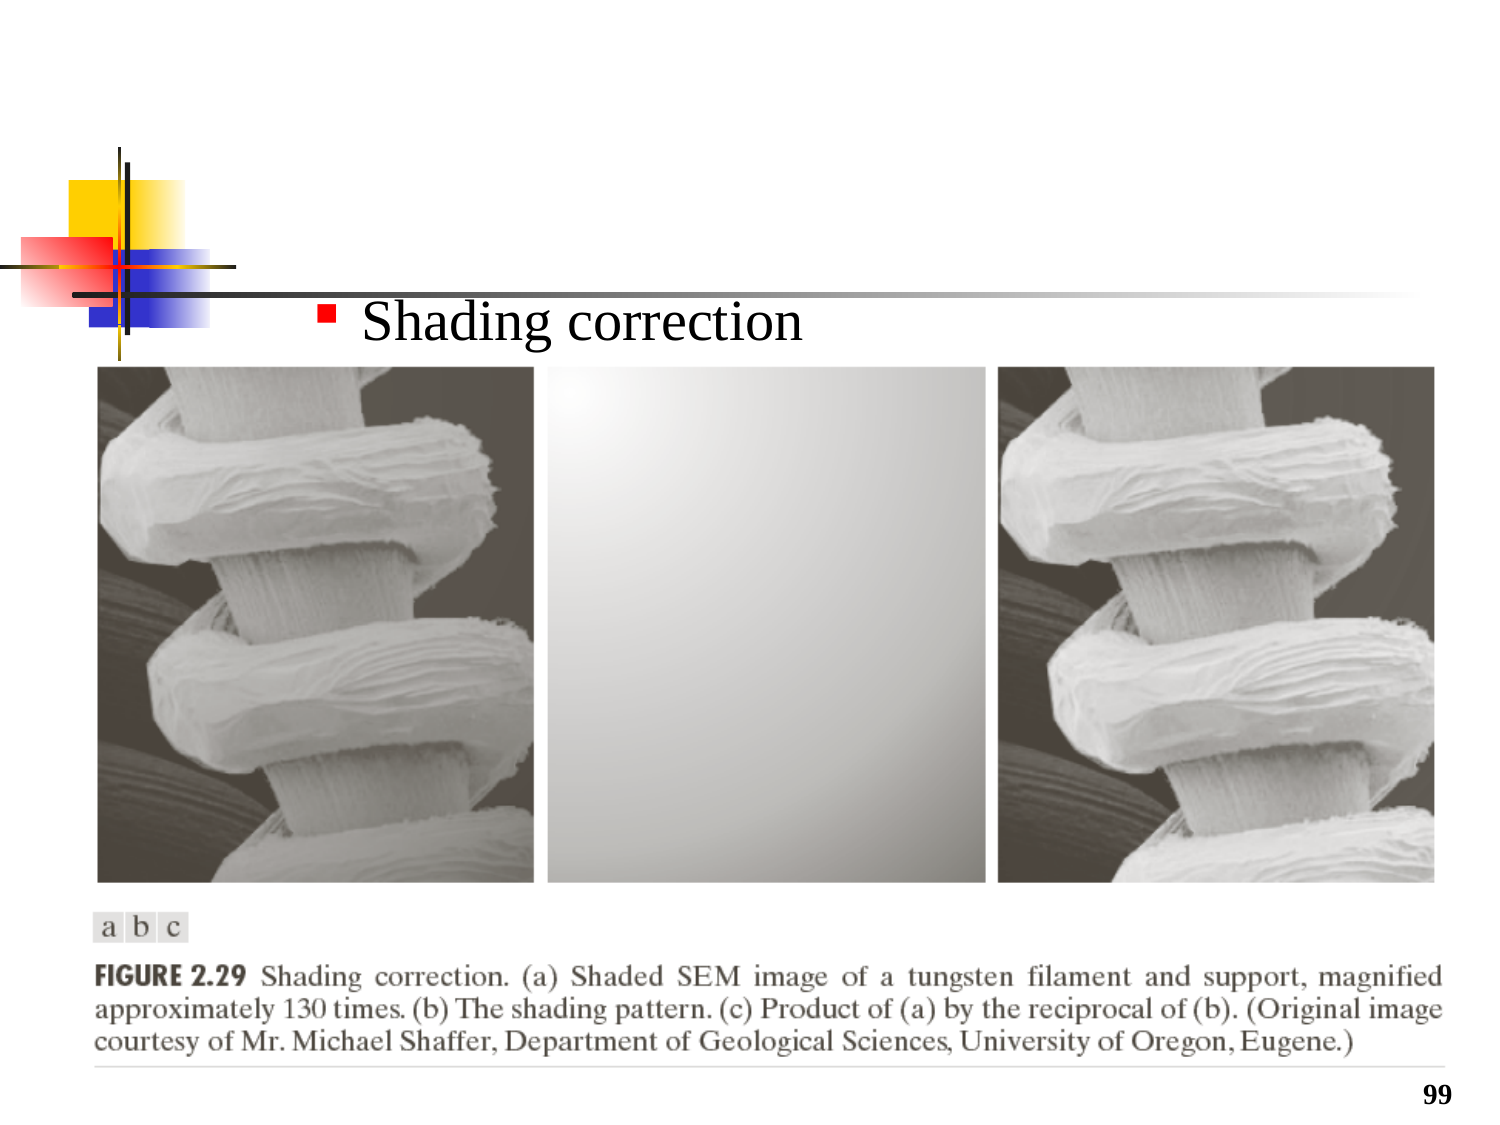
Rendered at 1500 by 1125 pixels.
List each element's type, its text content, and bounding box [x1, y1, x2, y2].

slide_number 99 [1154, 1042, 1468, 1118]
picture [87, 361, 1451, 1078]
list Shading correction [224, 274, 1425, 360]
